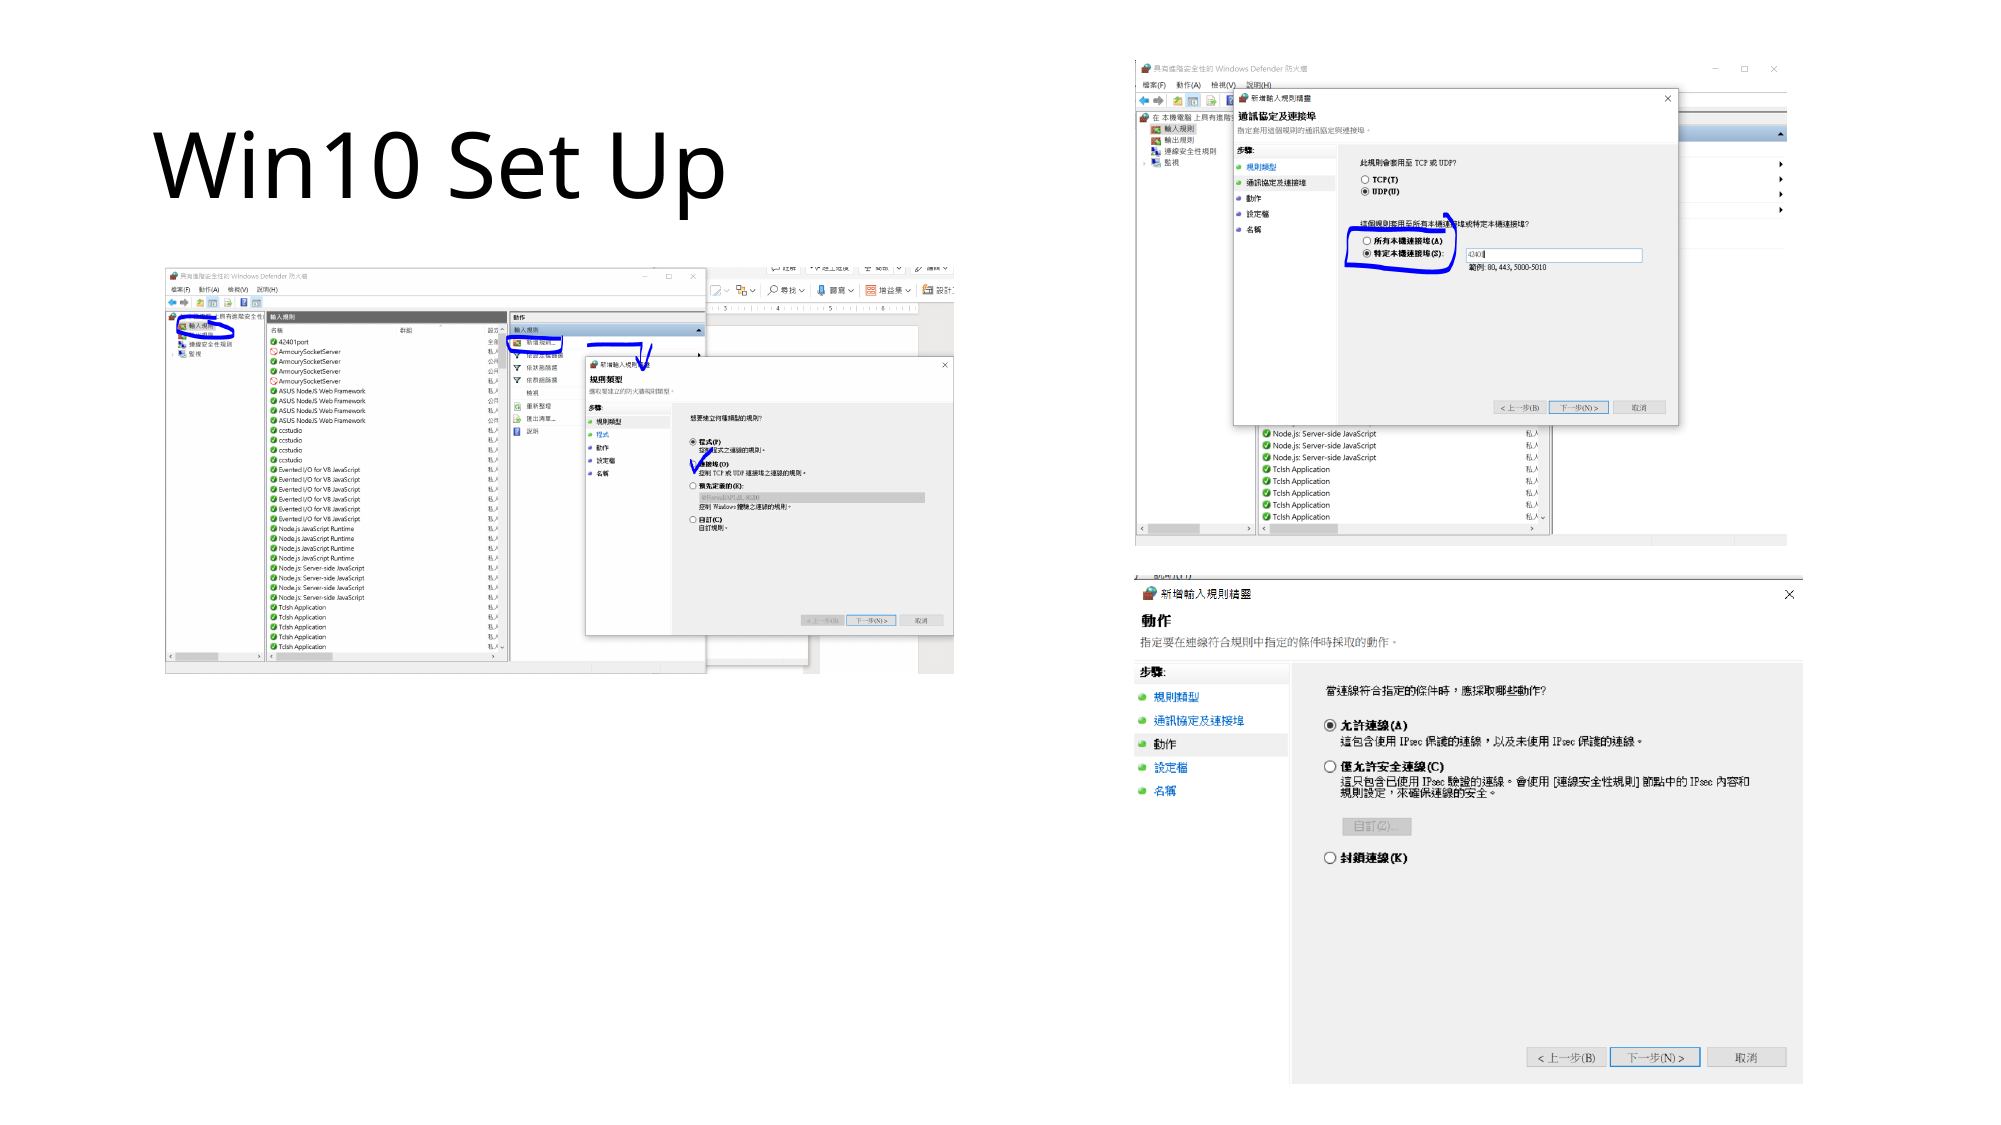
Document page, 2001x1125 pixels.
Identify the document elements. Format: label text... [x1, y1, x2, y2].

picture [1134, 575, 1803, 1084]
picture [1135, 60, 1787, 546]
title Win10 Set Up [137, 59, 1863, 278]
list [165, 267, 954, 674]
